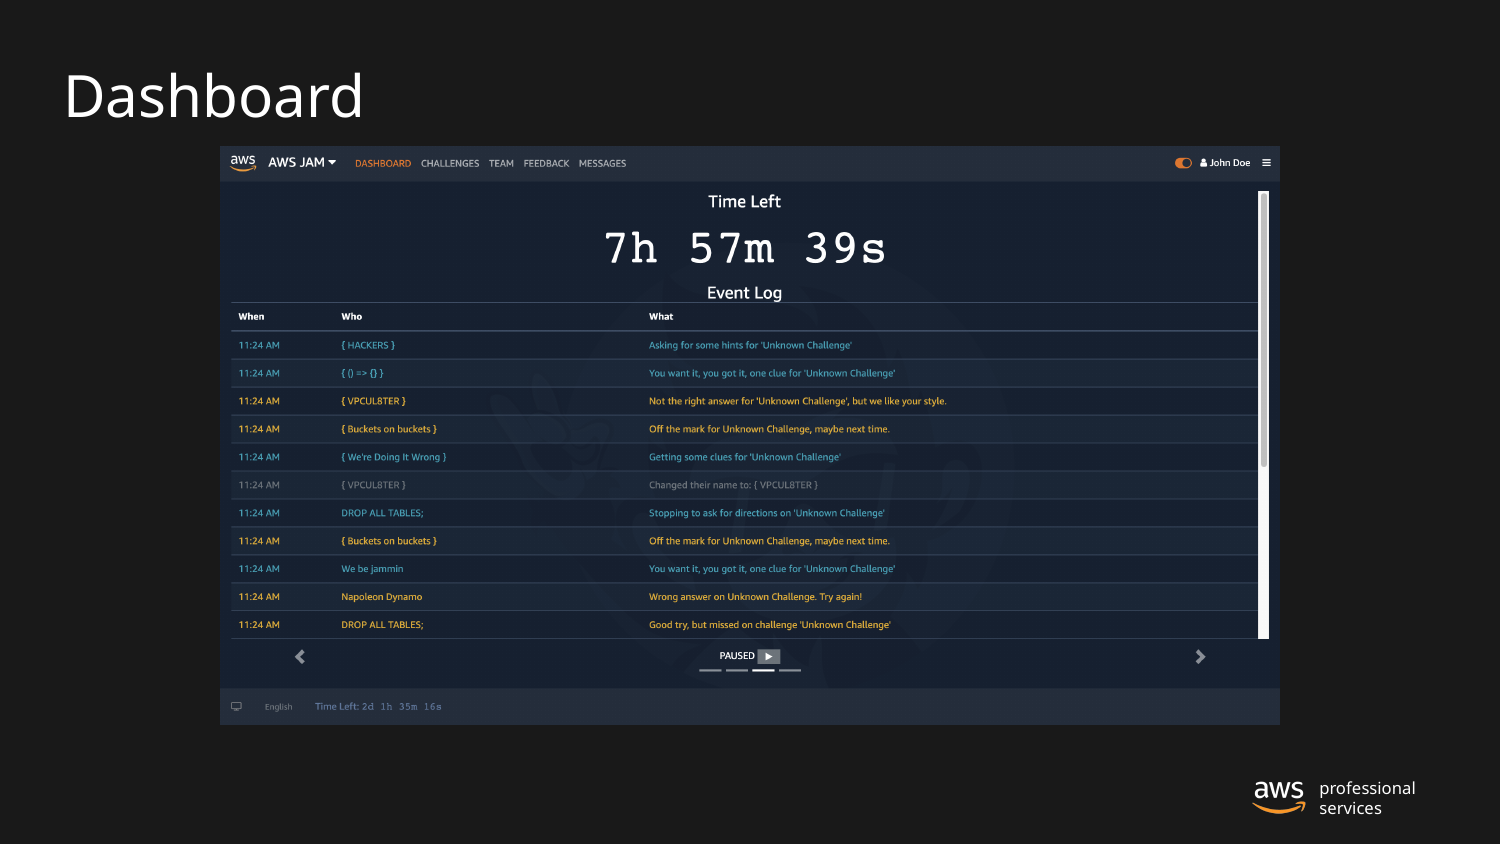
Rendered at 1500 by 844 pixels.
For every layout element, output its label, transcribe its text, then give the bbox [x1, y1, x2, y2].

picture [1227, 767, 1331, 829]
title Dashboard [33, 35, 1467, 147]
picture [220, 146, 1280, 726]
